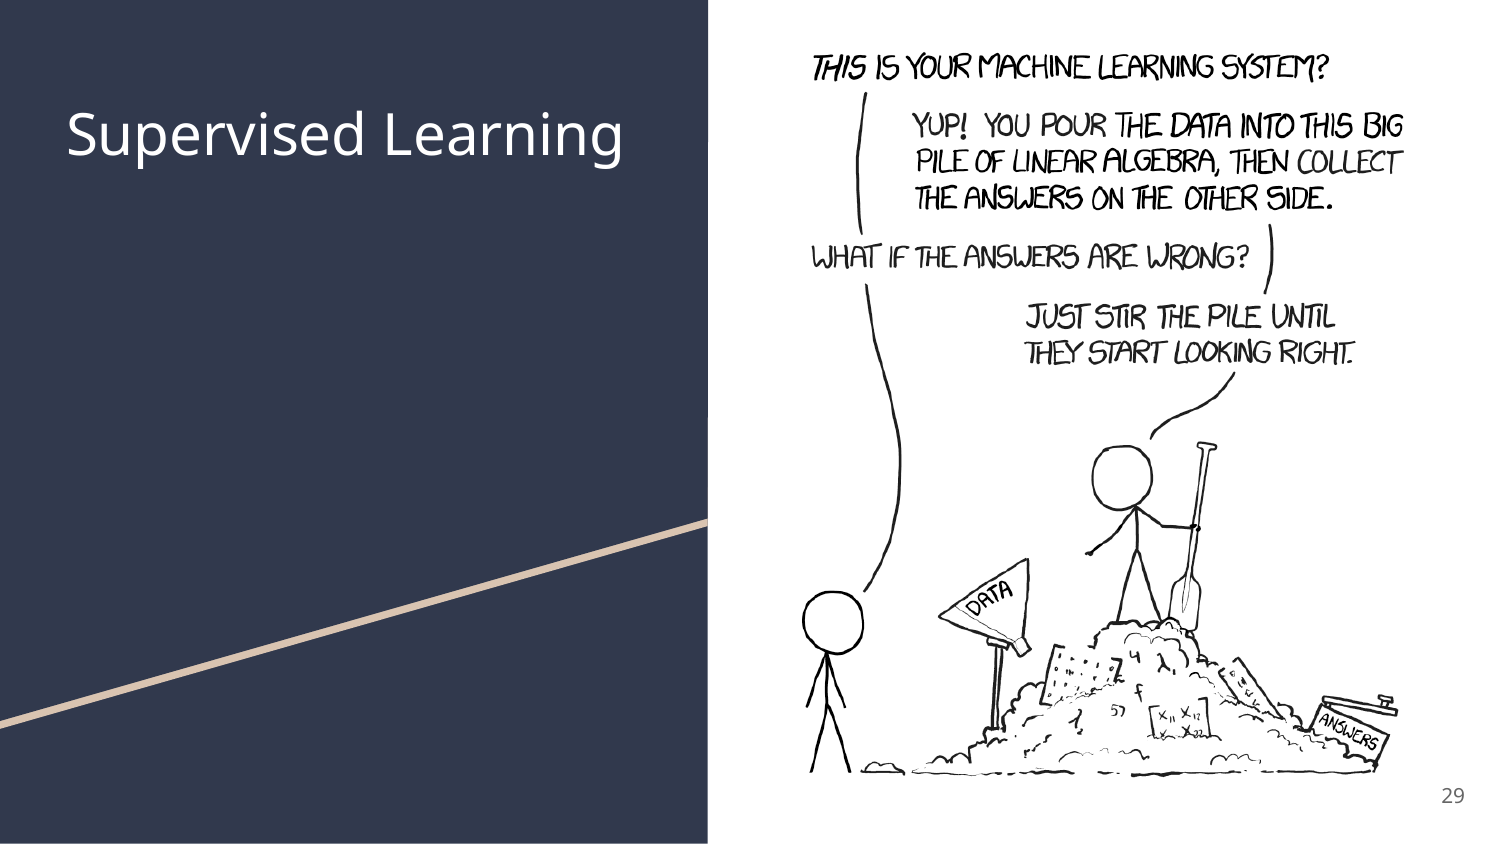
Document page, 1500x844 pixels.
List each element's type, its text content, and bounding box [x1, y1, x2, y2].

title Supervised Learning [51, 82, 660, 494]
slide_number ‹#› [1389, 764, 1480, 830]
picture [780, 28, 1427, 798]
